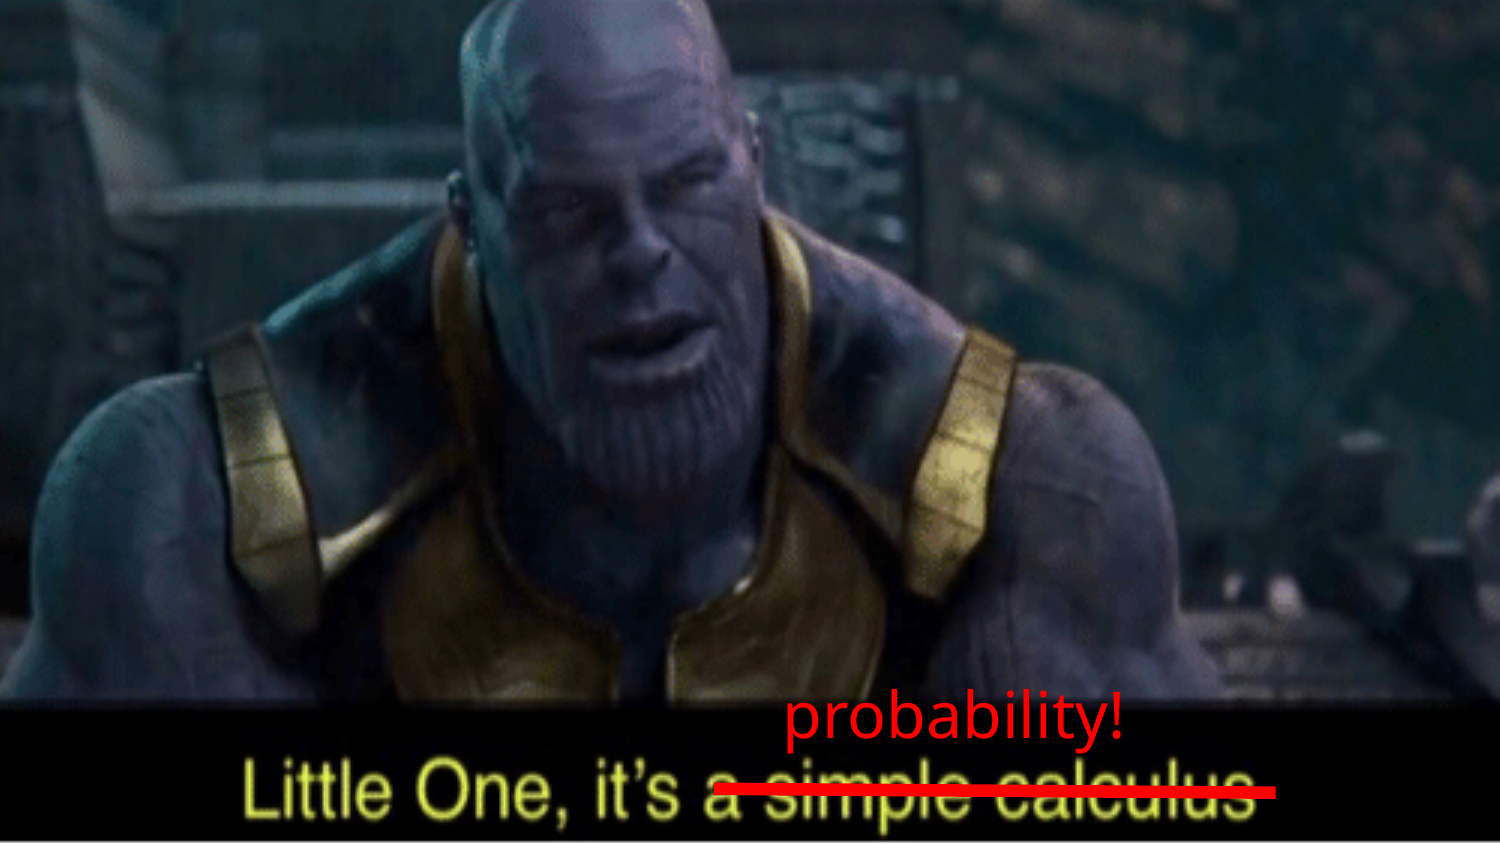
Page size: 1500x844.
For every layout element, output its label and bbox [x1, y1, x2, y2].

text_box [713, 788, 1276, 793]
picture [0, 0, 1500, 844]
